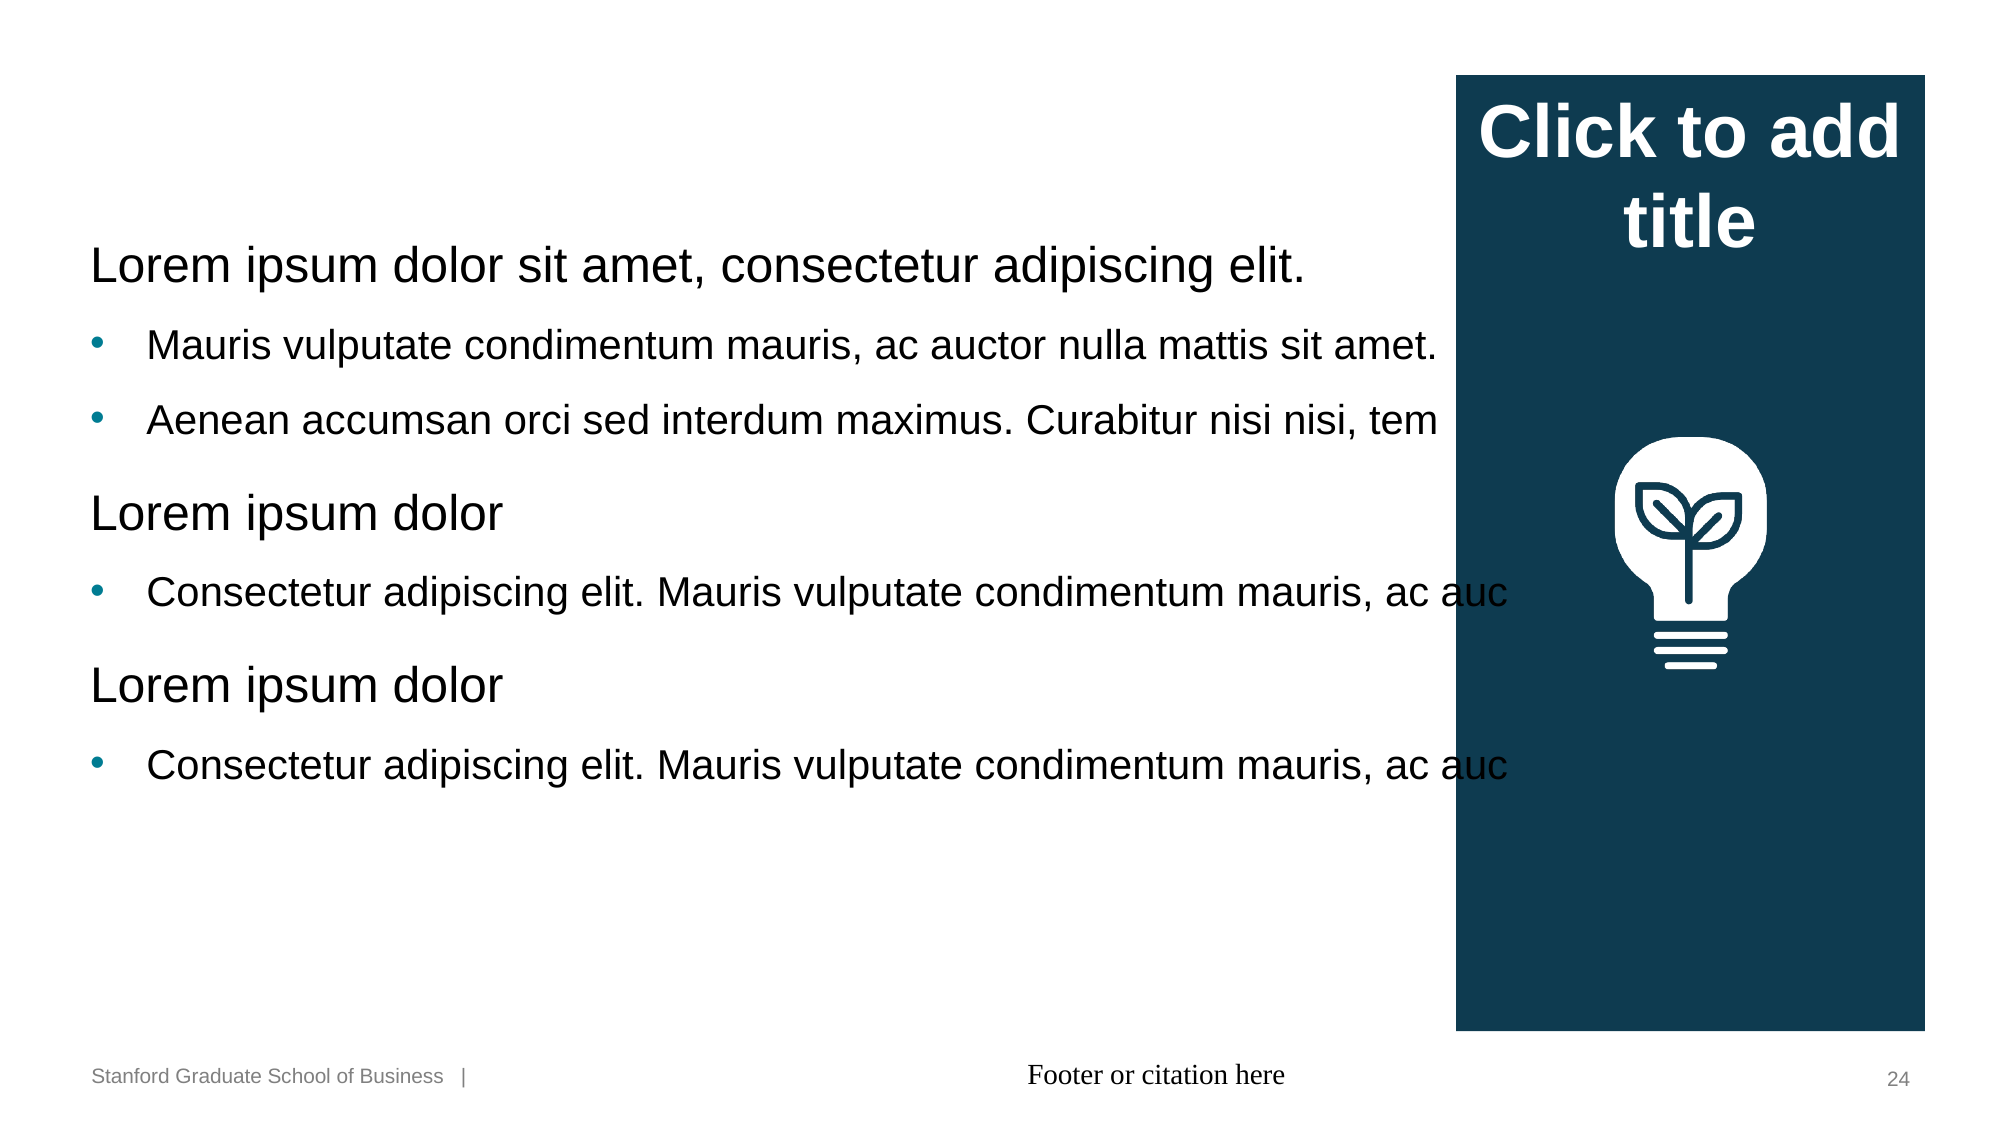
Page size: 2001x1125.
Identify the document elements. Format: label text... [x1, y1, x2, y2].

footer Footer or citation here [468, 1054, 1844, 1098]
picture [1562, 424, 1819, 682]
title Click to add title [1456, 75, 1925, 224]
list Lorem ipsum dolor sit amet, consectetur adipiscing elit. Mauris vulputate condimentum mauris, ac auctor nulla mattis sit amet. Aenean accumsan orci sed interdum maximus. Curabitur nisi nisi, tem Lorem ipsum dolor Consectetur adipiscing elit. Mauris vulputate condimentum mauris, ac auc Lorem ipsum dolor Consectetur adipiscing elit. Mauris vulputate condimentum mauris, ac auc [75, 224, 1925, 1032]
slide_number 24 [1866, 1054, 1925, 1098]
